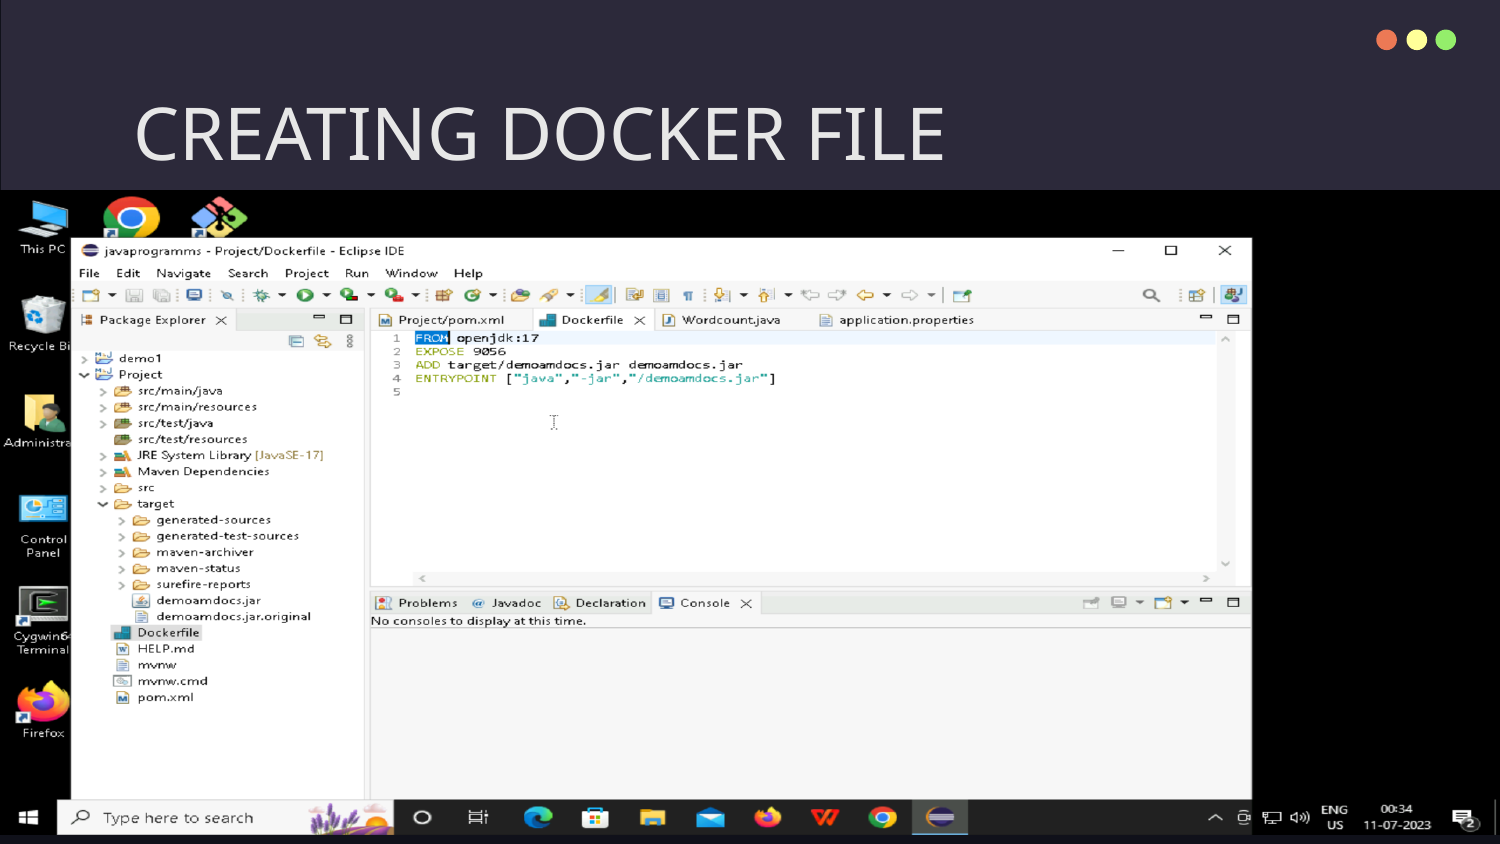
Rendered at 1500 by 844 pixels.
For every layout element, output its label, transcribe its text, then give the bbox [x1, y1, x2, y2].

title CREATING DOCKER FILE [118, 72, 1382, 167]
picture [0, 190, 1500, 835]
